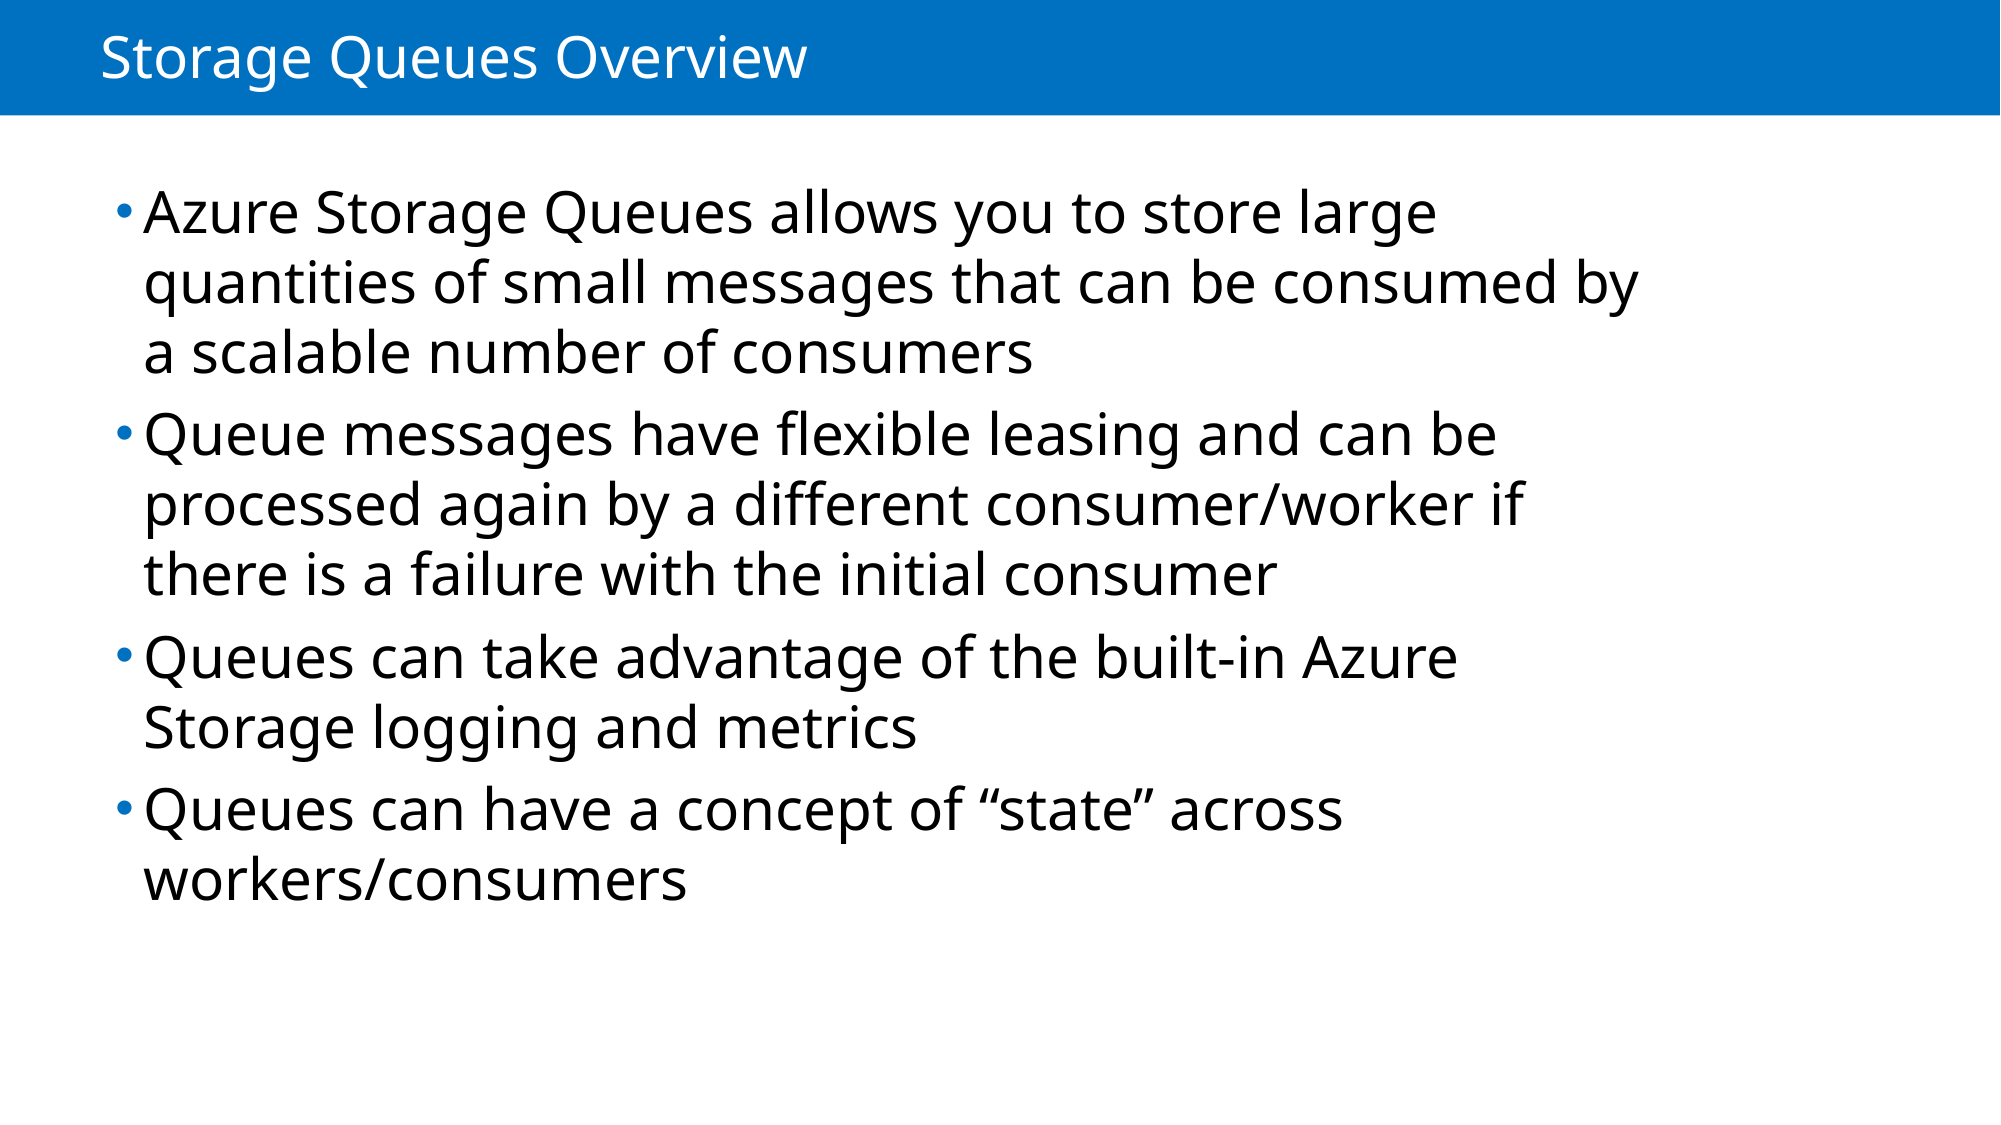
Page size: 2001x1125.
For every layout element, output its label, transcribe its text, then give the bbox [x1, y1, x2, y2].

title Storage Queues Overview [100, 0, 1802, 122]
text_box Azure Storage Queues allows you to store large quantities of small messages that can be consumed by a scalable number of consumers Queue messages have flexible leasing and can be processed again by a different consumer/worker if there is a failure with the initial consumer Queues can take advantage of the built-in Azure Storage logging and metrics Queues can have a concept of “state” across workers/consumers [100, 167, 1658, 1012]
